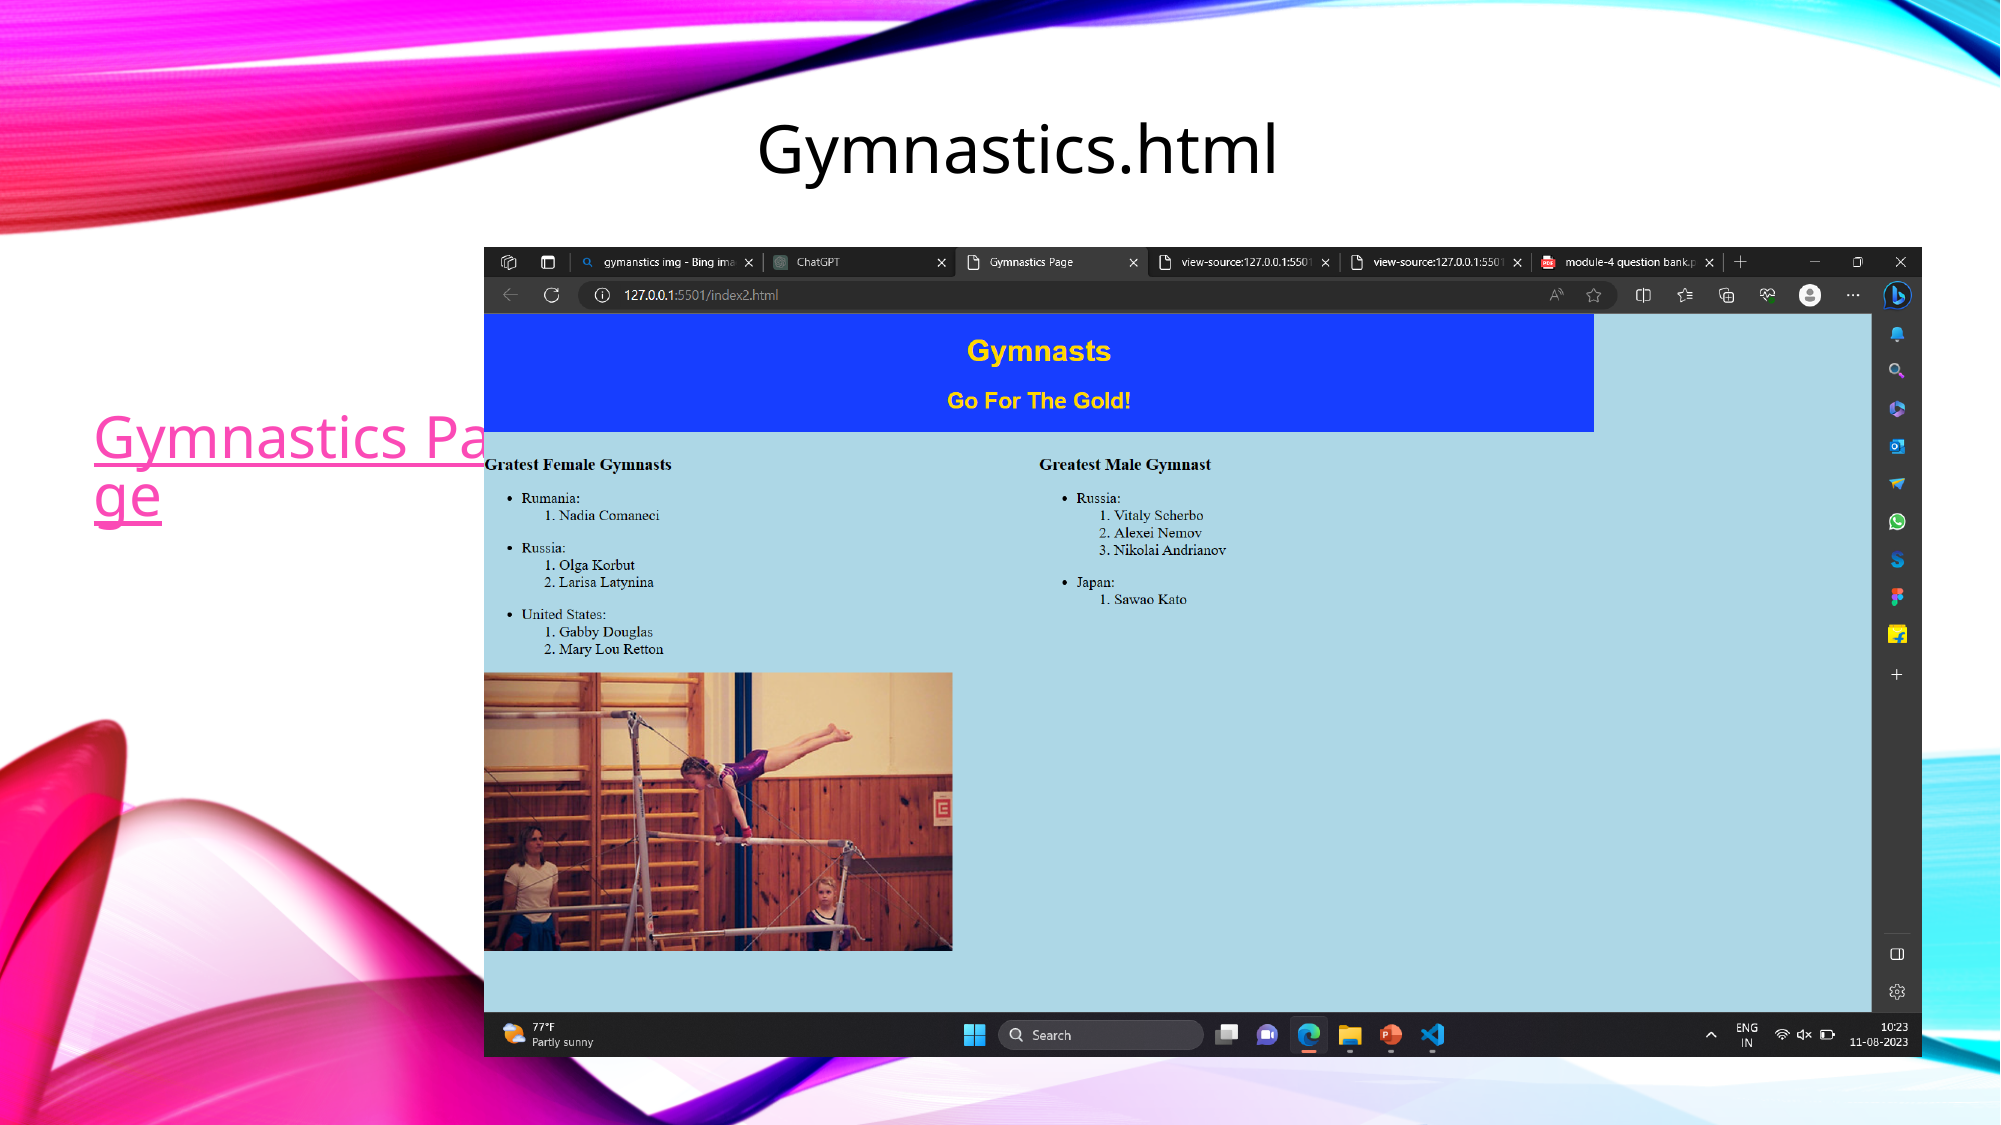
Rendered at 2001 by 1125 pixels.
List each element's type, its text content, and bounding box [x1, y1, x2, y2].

picture [1890, 0, 2000, 75]
picture [0, 247, 2000, 1125]
text_box Gymnastics Page [78, 392, 484, 487]
picture [1910, 0, 2000, 45]
picture [0, 0, 2000, 237]
text_box Gymnastics.html [742, 99, 1693, 195]
